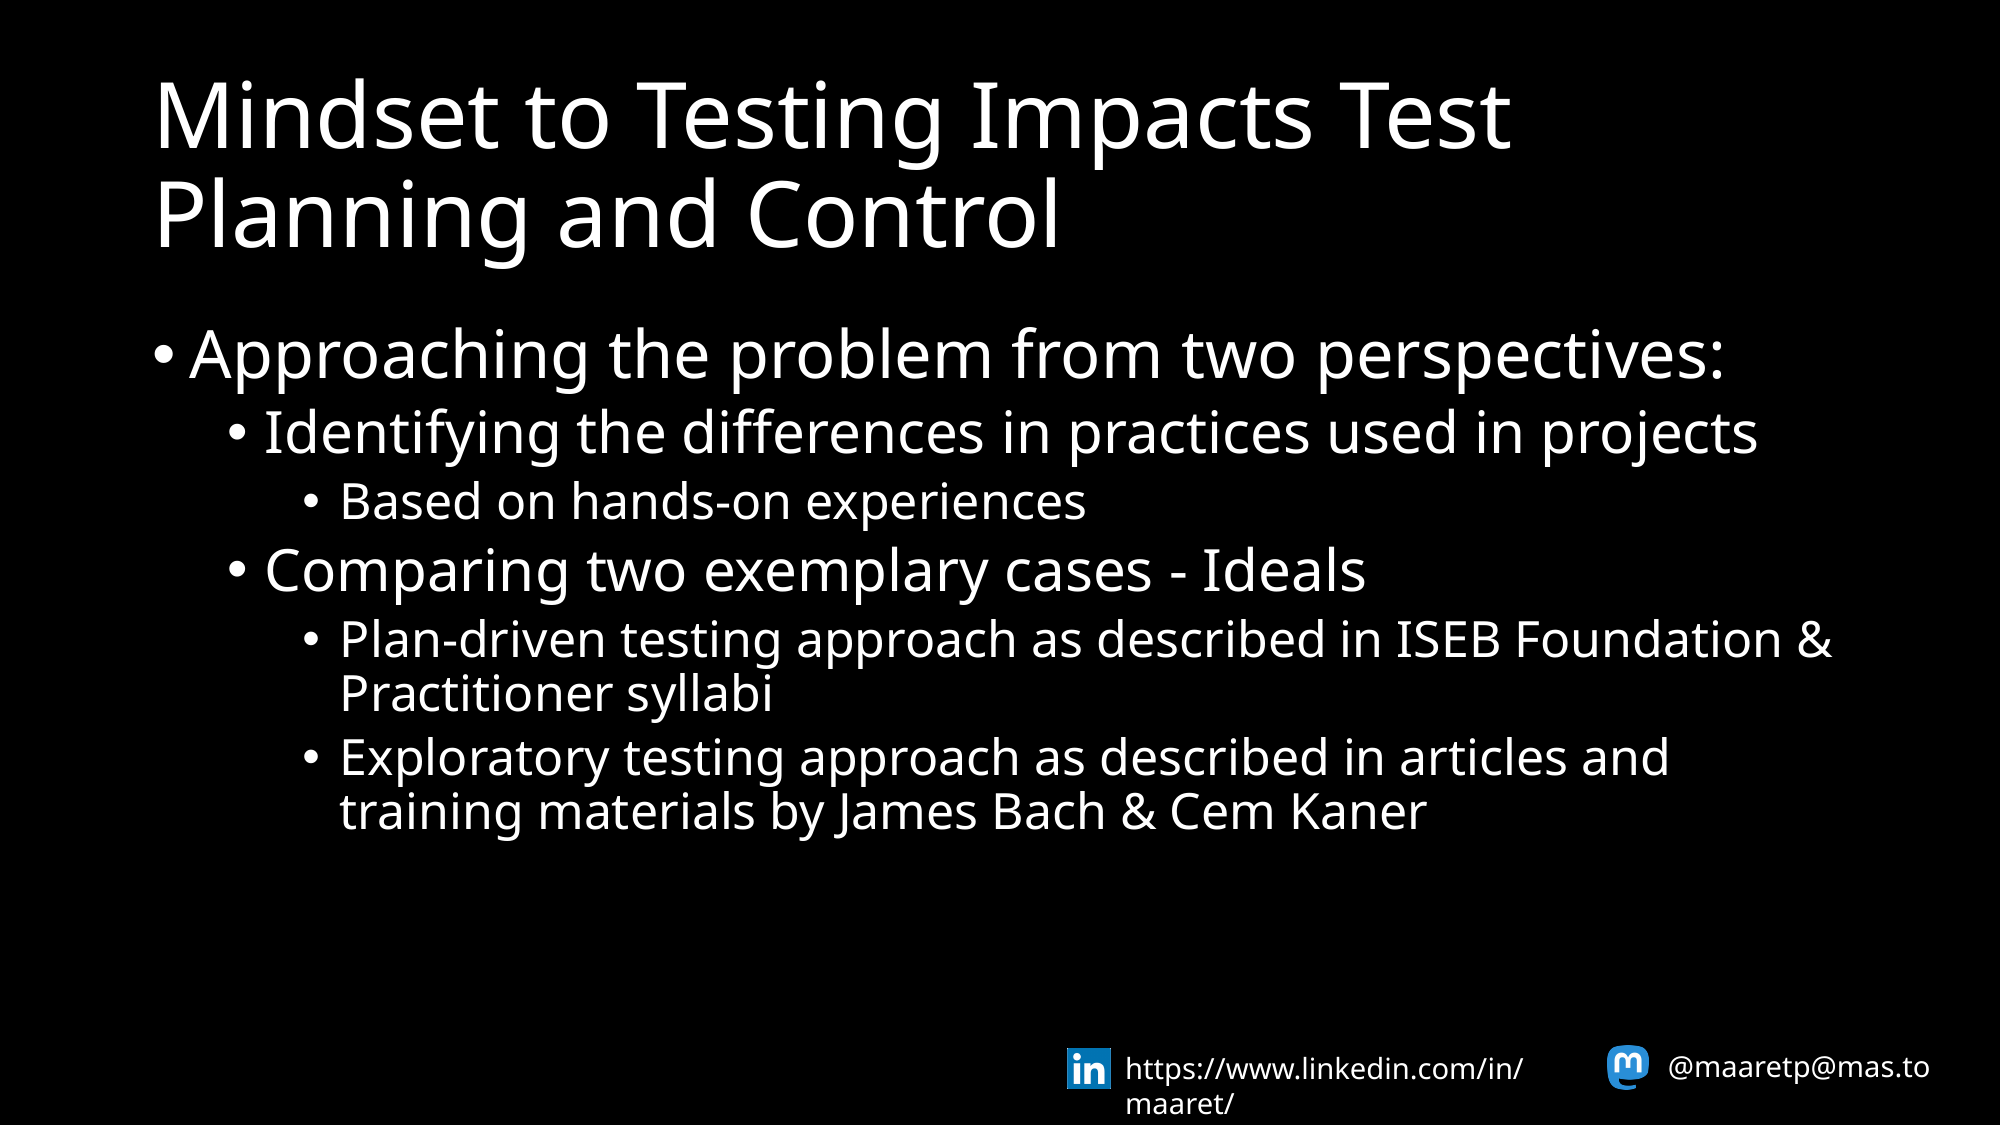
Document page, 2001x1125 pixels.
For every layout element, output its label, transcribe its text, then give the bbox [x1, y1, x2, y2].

picture [1067, 1048, 1111, 1089]
picture [1607, 1045, 1649, 1090]
list Approaching the problem from two perspectives: Identifying the differences in practices used in projects Based on hands-on experiences Comparing two exemplary cases - Ideals Plan-driven testing approach as described in ISEB Foundation & Practitioner syllabi Exploratory testing approach as described in articles and training materials by James Bach & Cem Kaner [137, 313, 1863, 1028]
title Mindset to Testing Impacts Test Planning and Control [137, 59, 1863, 278]
